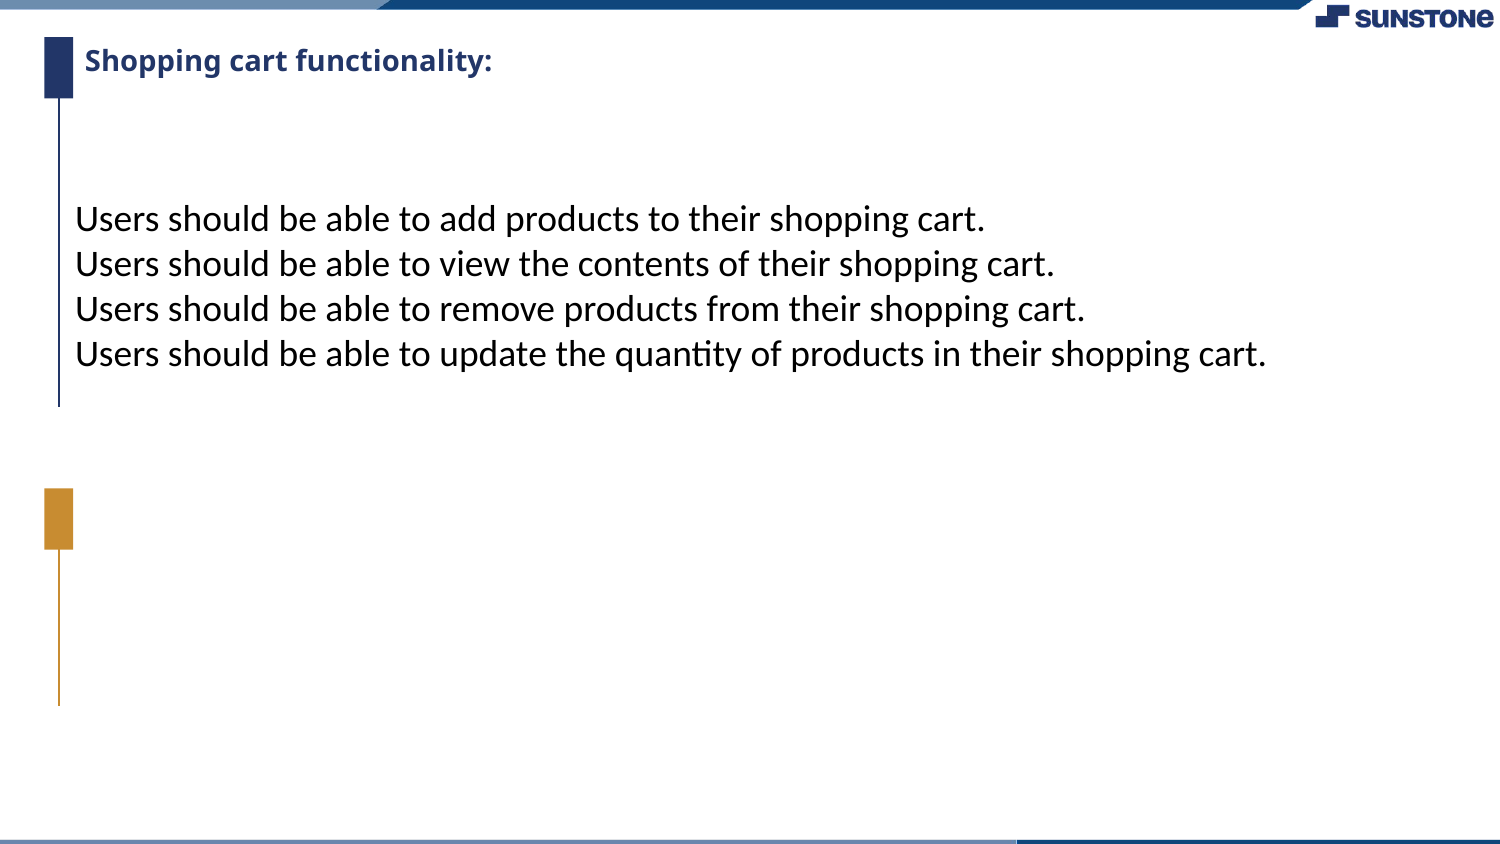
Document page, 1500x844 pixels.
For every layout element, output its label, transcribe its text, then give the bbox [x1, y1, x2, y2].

list Users should be able to add products to their shopping cart. Users should be able to view the contents of their shopping cart. Users should be able to remove products from their shopping cart. Users should be able to update the quantity of products in their shopping cart. [75, 194, 1425, 422]
title Shopping cart functionality: [85, 41, 1415, 113]
picture [0, 0, 1500, 844]
